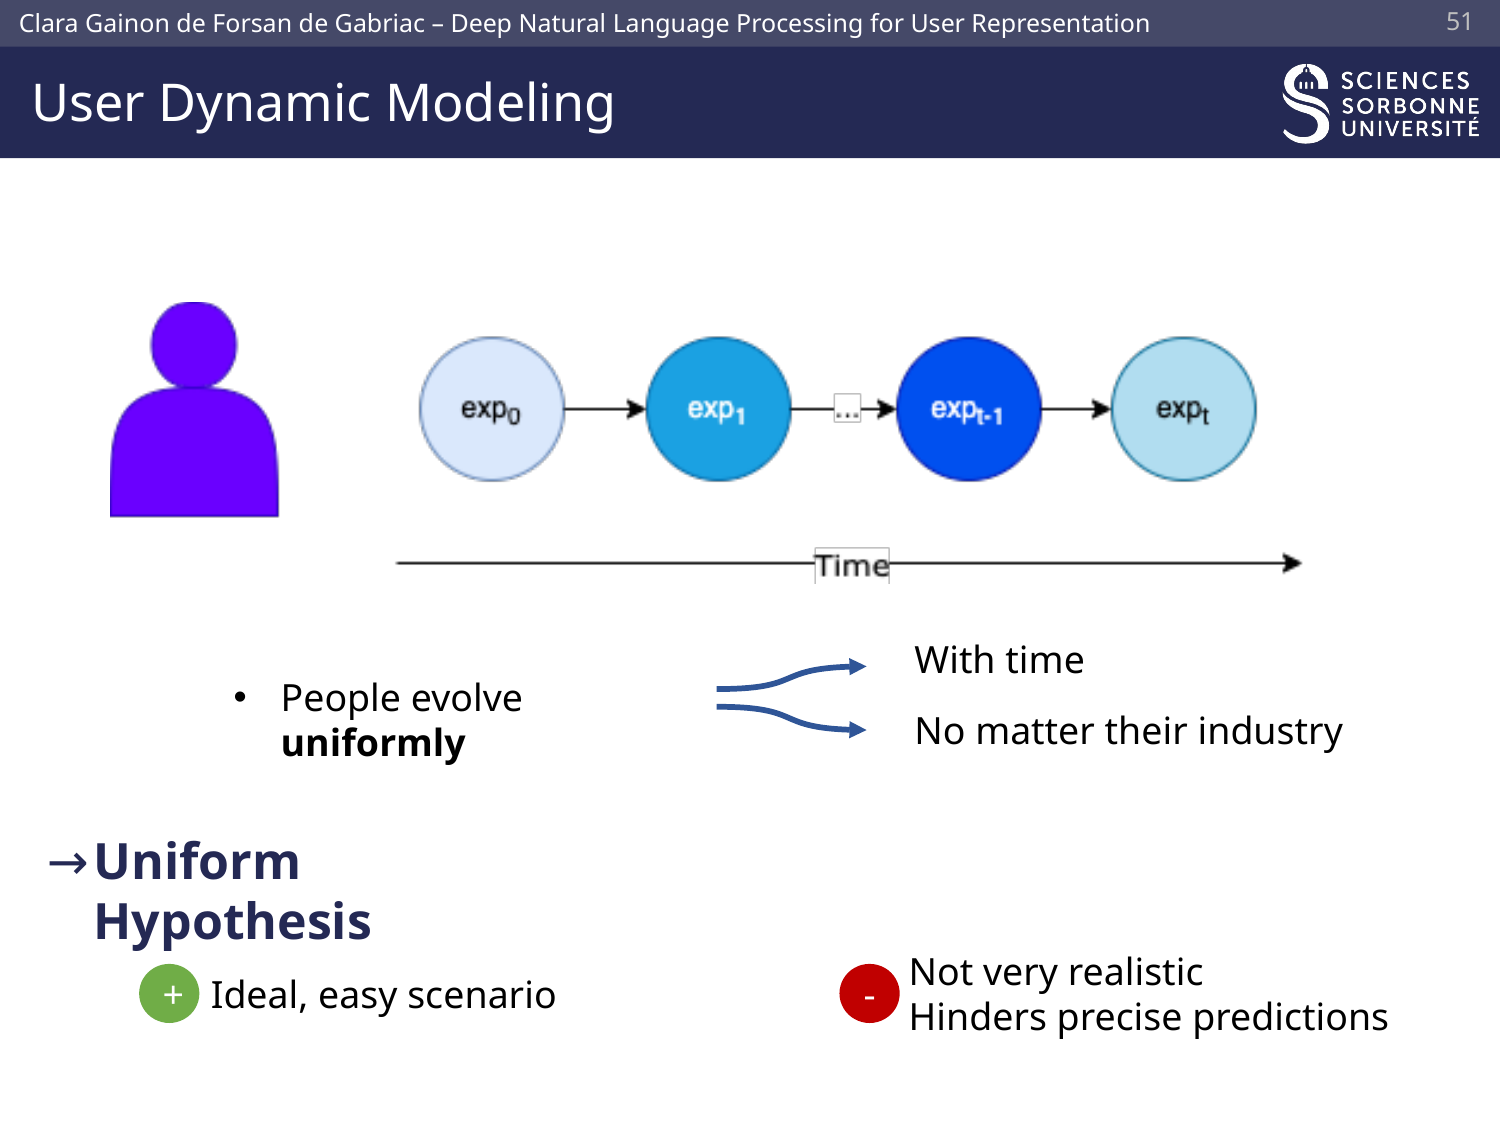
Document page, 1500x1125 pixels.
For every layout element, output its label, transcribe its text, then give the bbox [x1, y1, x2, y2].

title User Dynamic Modeling [16, 48, 1266, 161]
text_box Uniform Hypothesis [32, 822, 528, 958]
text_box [219, 666, 867, 730]
slide_number 50 [1411, 0, 1490, 54]
picture [110, 302, 1324, 585]
text_box With time [899, 628, 1398, 689]
text_box No matter their industry [899, 699, 1398, 760]
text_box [139, 940, 1381, 1047]
